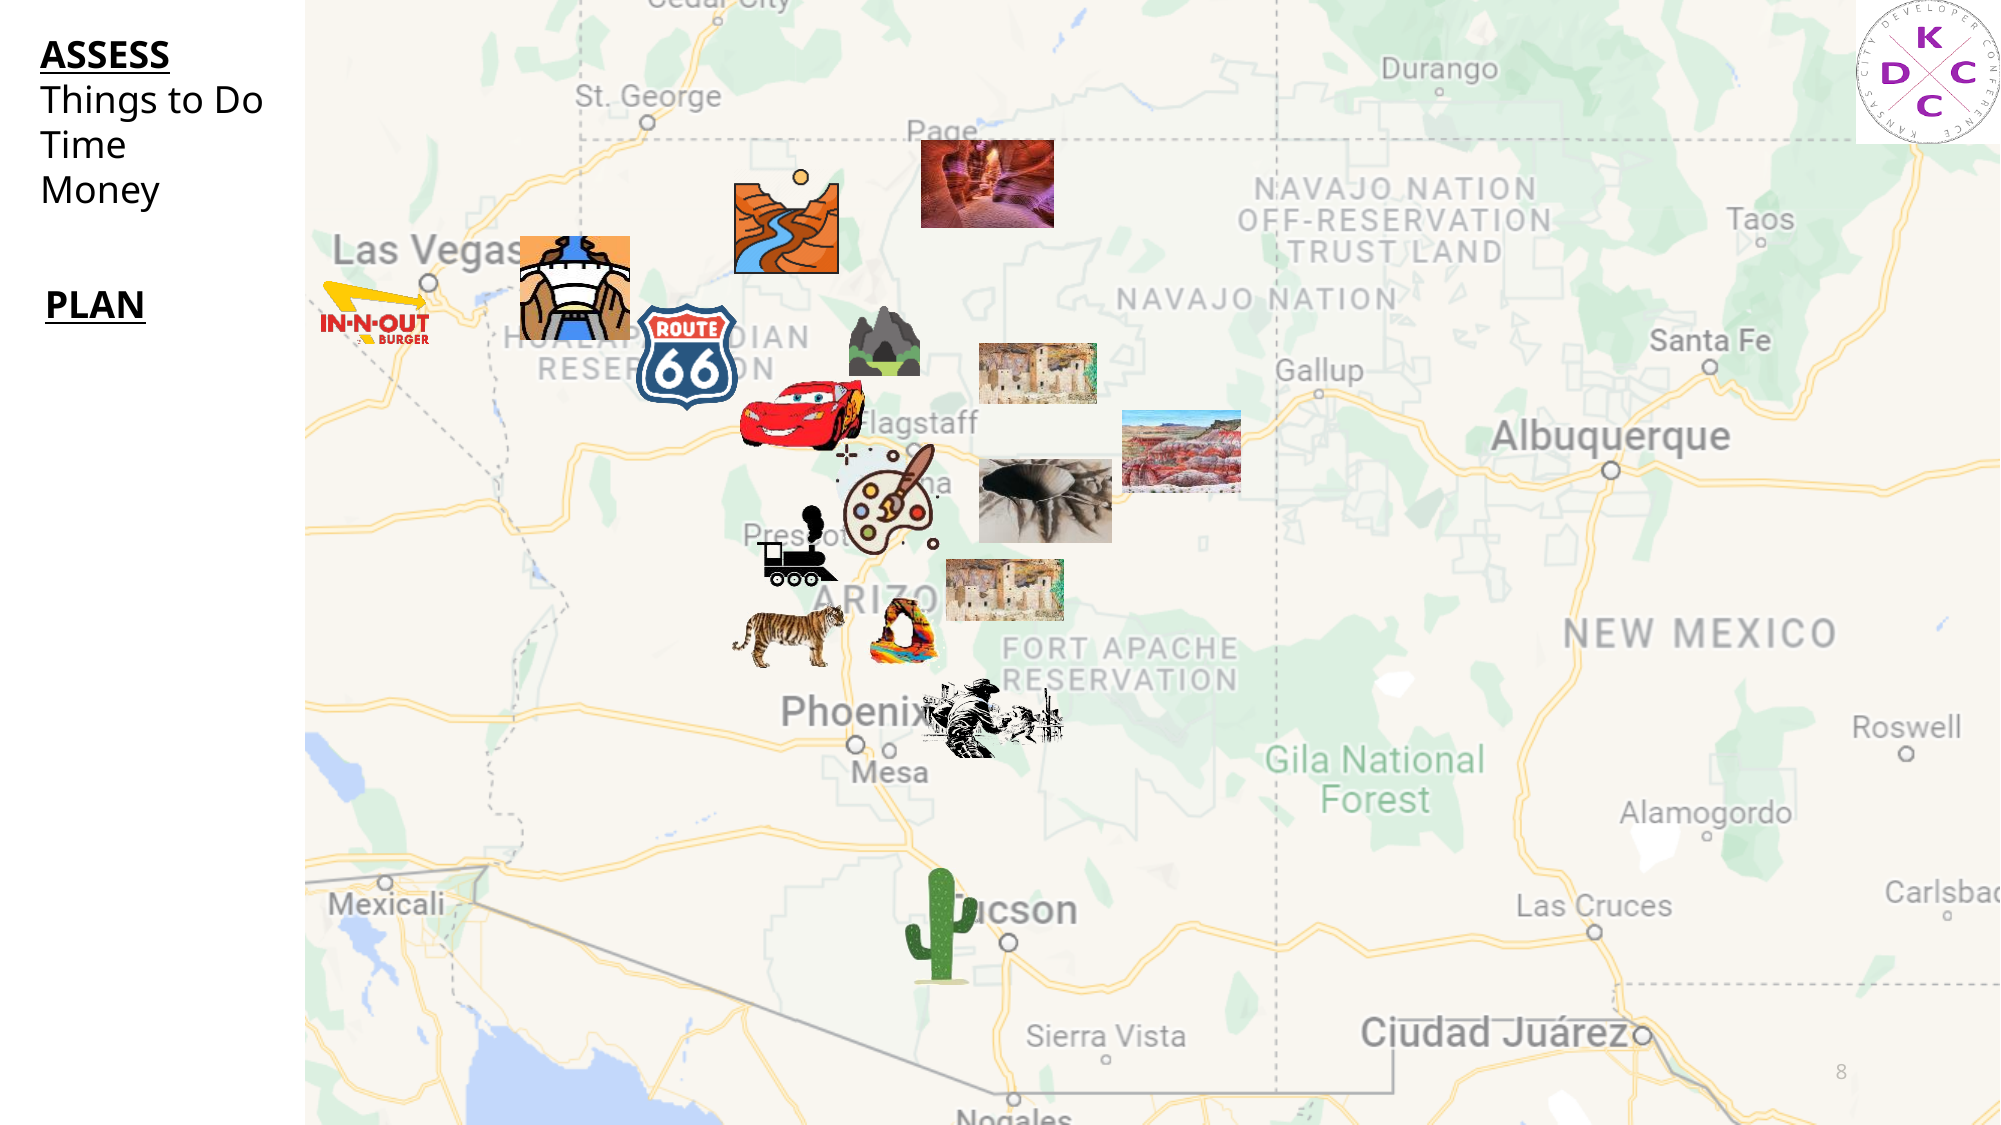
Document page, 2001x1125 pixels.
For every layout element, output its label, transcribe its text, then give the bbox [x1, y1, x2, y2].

text_box PLAN [30, 273, 161, 379]
picture [305, 0, 2000, 1125]
text_box ASSESS Things to Do Time Money [25, 23, 279, 219]
